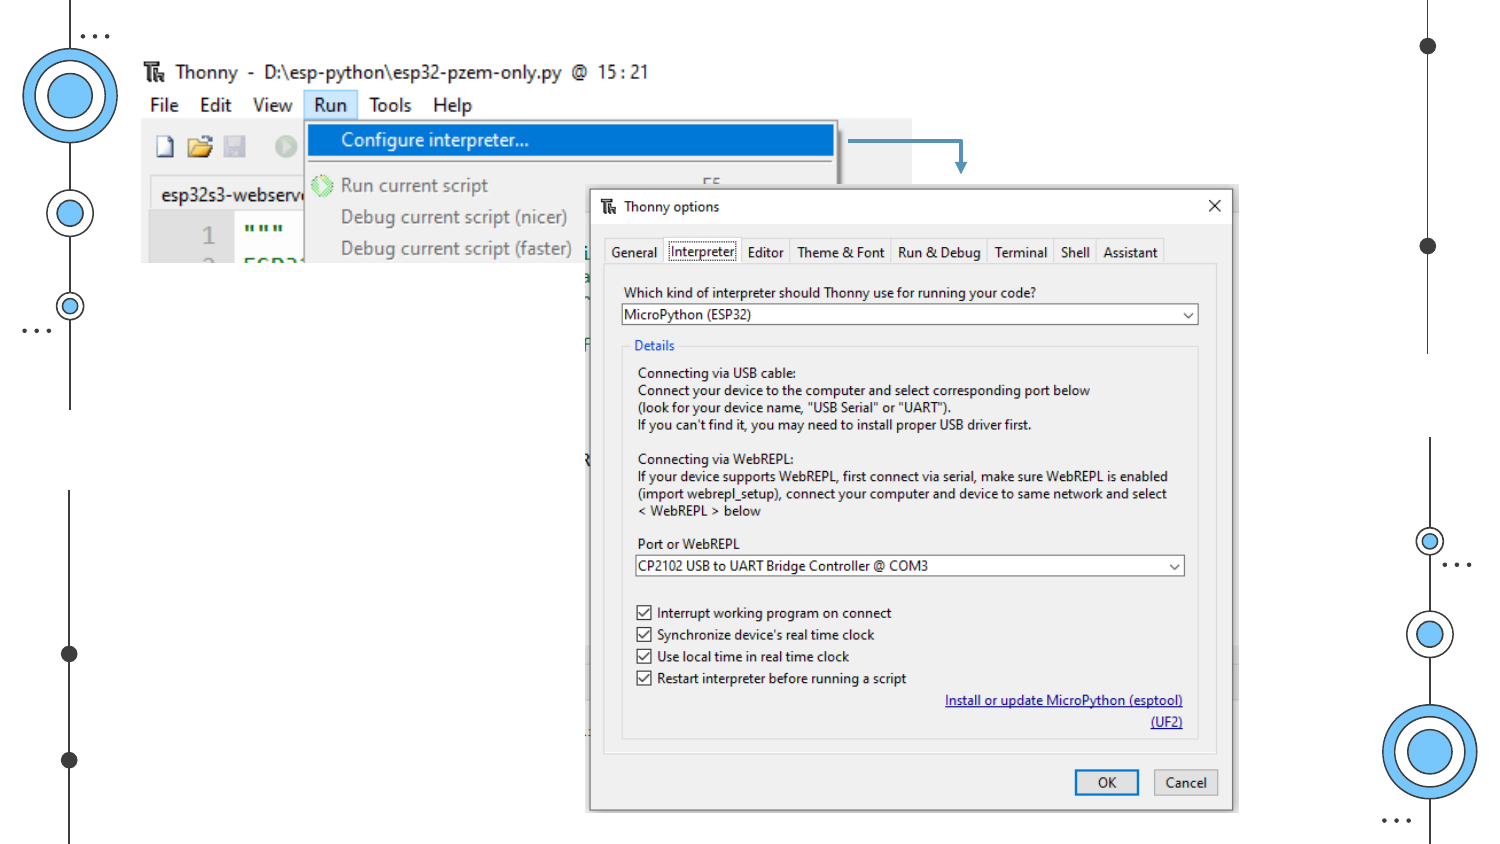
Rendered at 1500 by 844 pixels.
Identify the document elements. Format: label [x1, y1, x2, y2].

text_box [918, 139, 968, 175]
picture [141, 57, 1239, 813]
